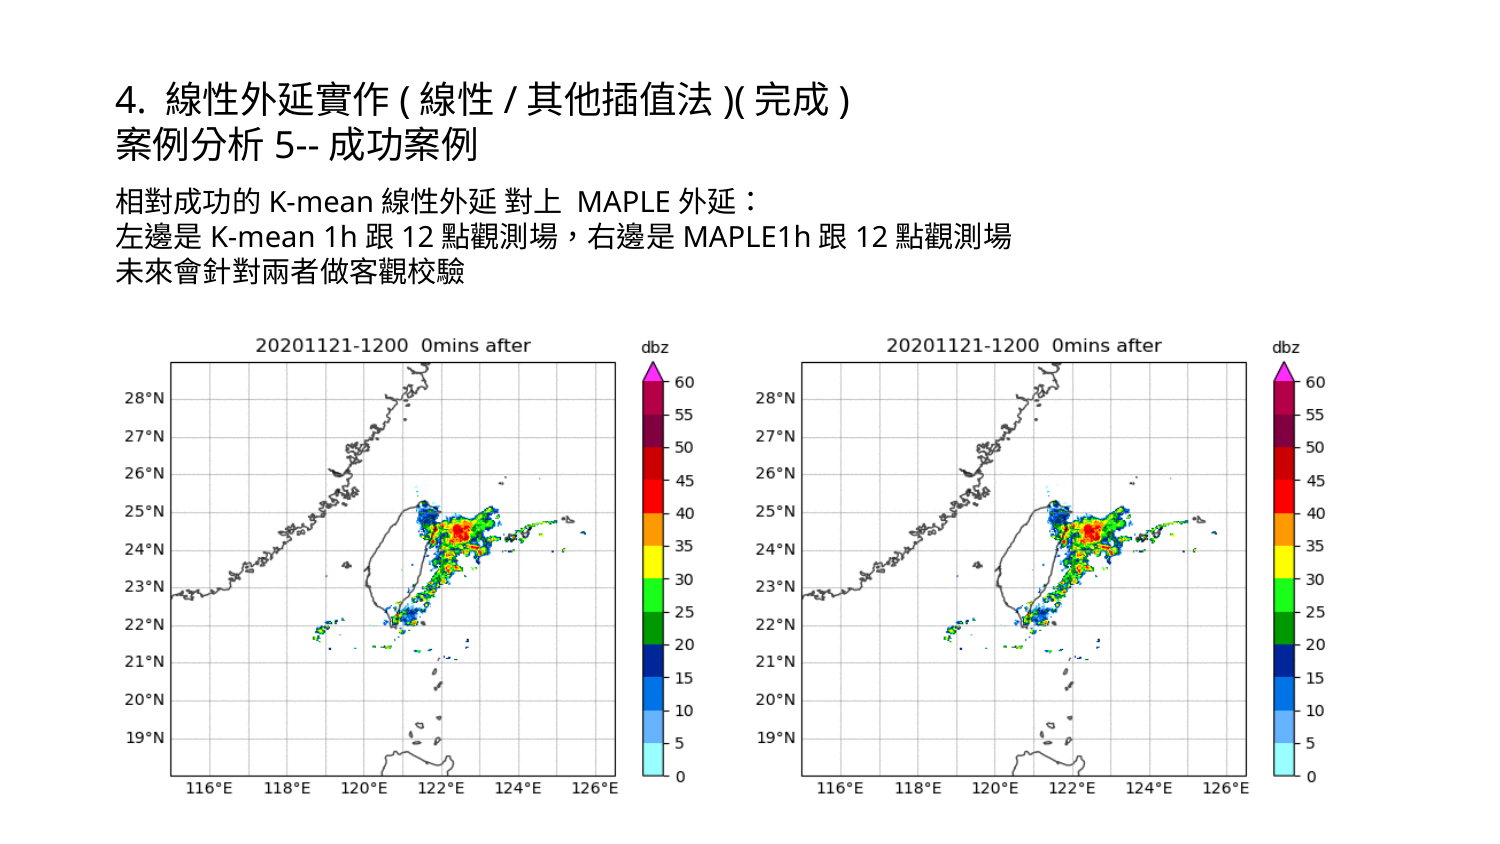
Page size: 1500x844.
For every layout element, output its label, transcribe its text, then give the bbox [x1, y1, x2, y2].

text_box 4. 線性外延實作(線性/其他插值法)(完成) 案例分析5--成功案例 [100, 61, 1475, 182]
text_box 相對成功的K-mean線性外延 對上 MAPLE外延： 左邊是K-mean 1h跟12點觀測場，右邊是MAPLE1h跟12點觀測場 未來會針對兩者做客觀校驗 [100, 168, 1101, 295]
picture [67, 297, 1433, 835]
